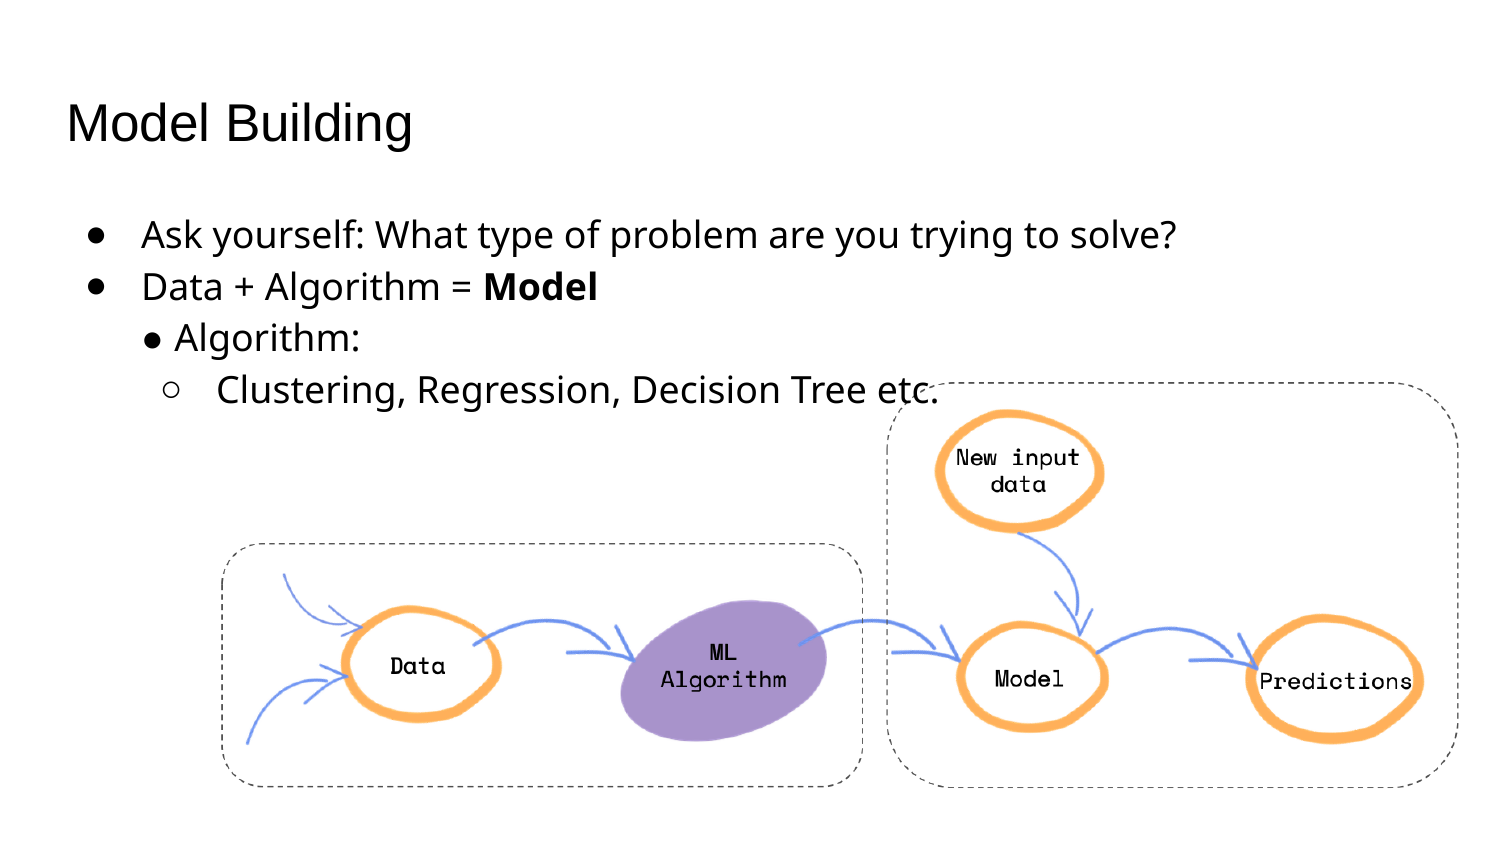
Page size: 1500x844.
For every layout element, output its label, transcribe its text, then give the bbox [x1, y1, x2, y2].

title Model Building [51, 72, 1449, 167]
picture [190, 368, 1467, 800]
list Ask yourself: What type of problem are you trying to solve? Data + Algorithm = Model ● Algorithm: Clustering, Regression, Decision Tree etc. [51, 189, 1449, 750]
